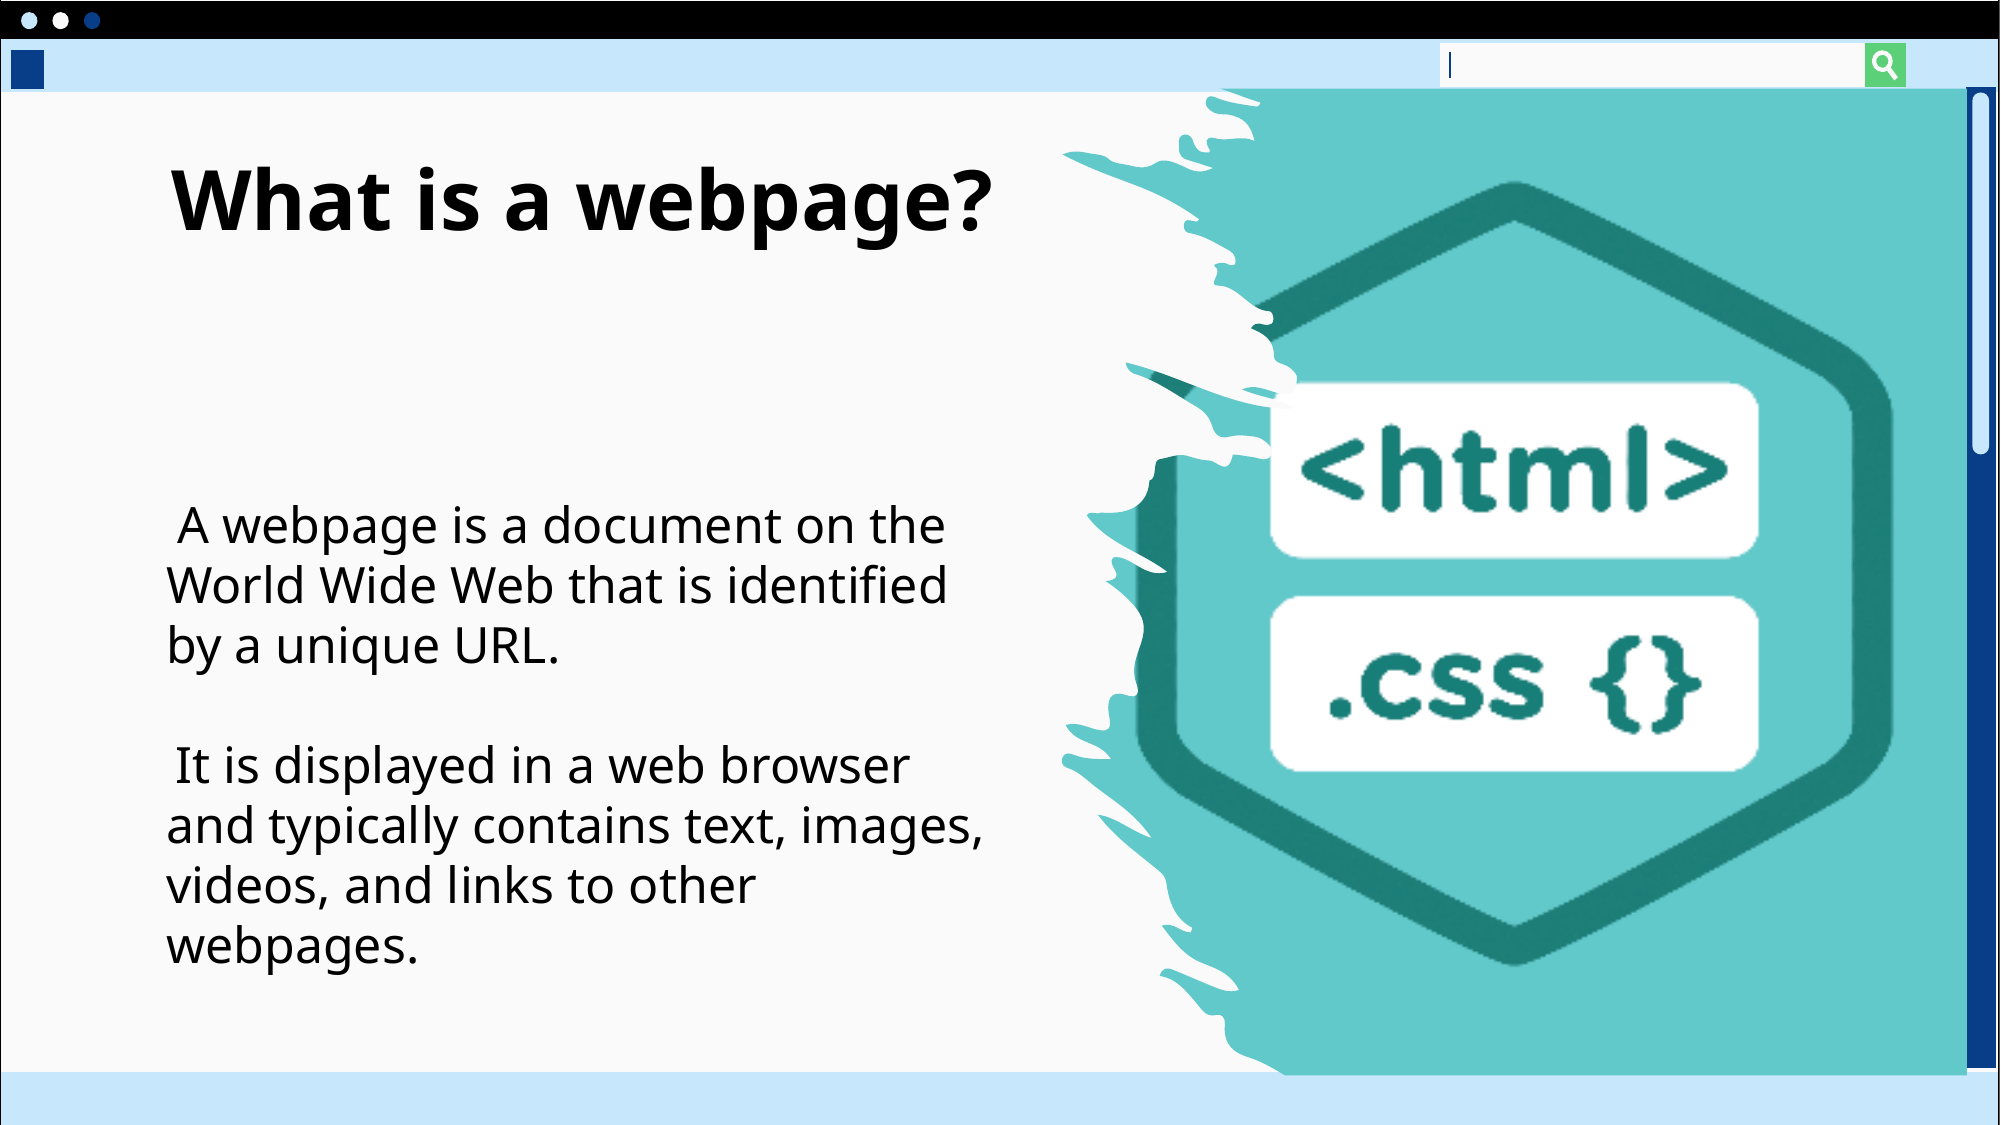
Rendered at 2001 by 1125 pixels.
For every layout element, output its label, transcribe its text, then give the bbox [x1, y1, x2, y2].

picture [1061, 88, 1968, 1076]
list A webpage is a document on the World Wide Web that is identified by a unique URL. It is displayed in a web browser and typically contains text, images, videos, and links to other webpages. [51, 418, 1019, 1075]
title What is a webpage? [156, 131, 1056, 419]
